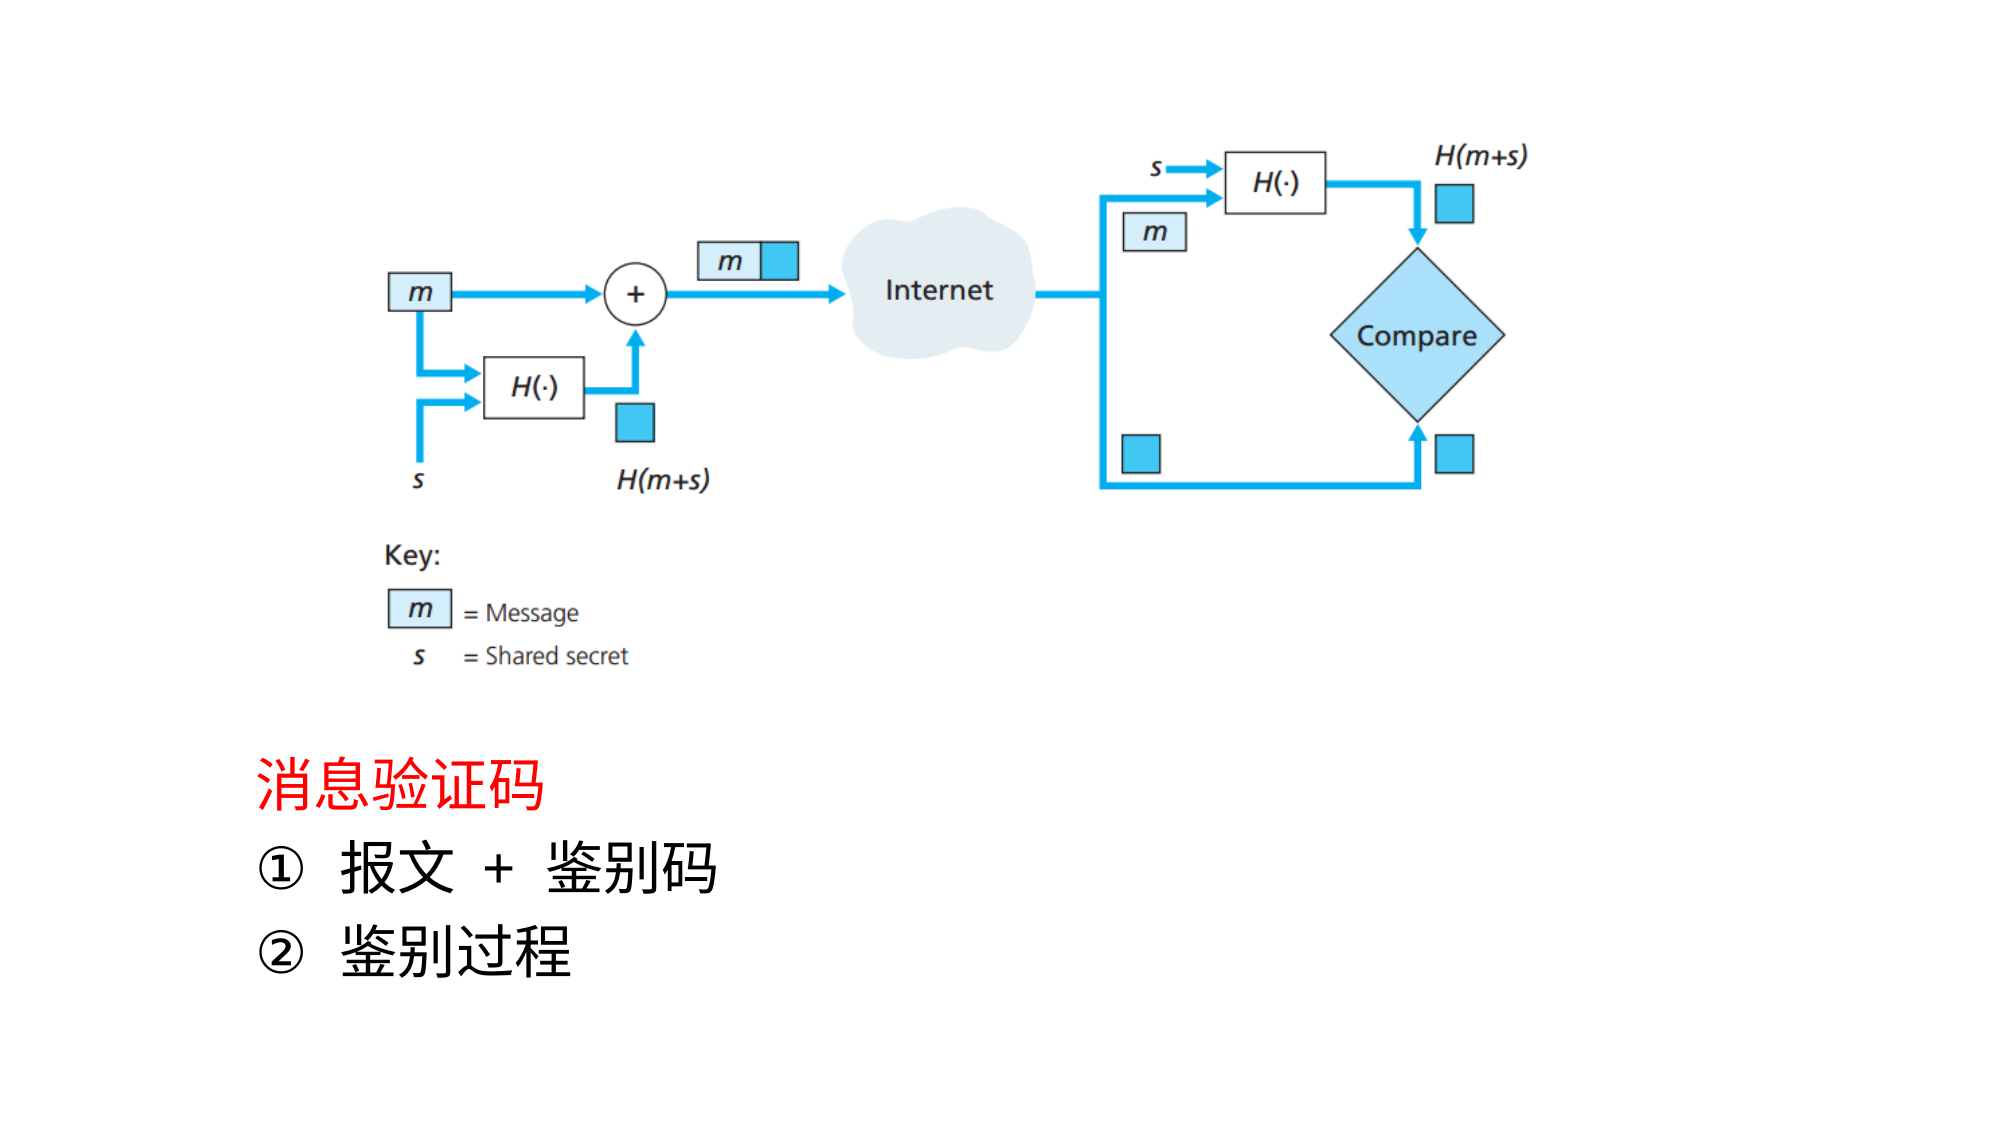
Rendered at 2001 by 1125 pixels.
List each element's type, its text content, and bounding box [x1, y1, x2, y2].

text_box 消息验证码 报文 + 鉴别码 鉴别过程 [240, 748, 1415, 1030]
picture [349, 94, 1549, 686]
